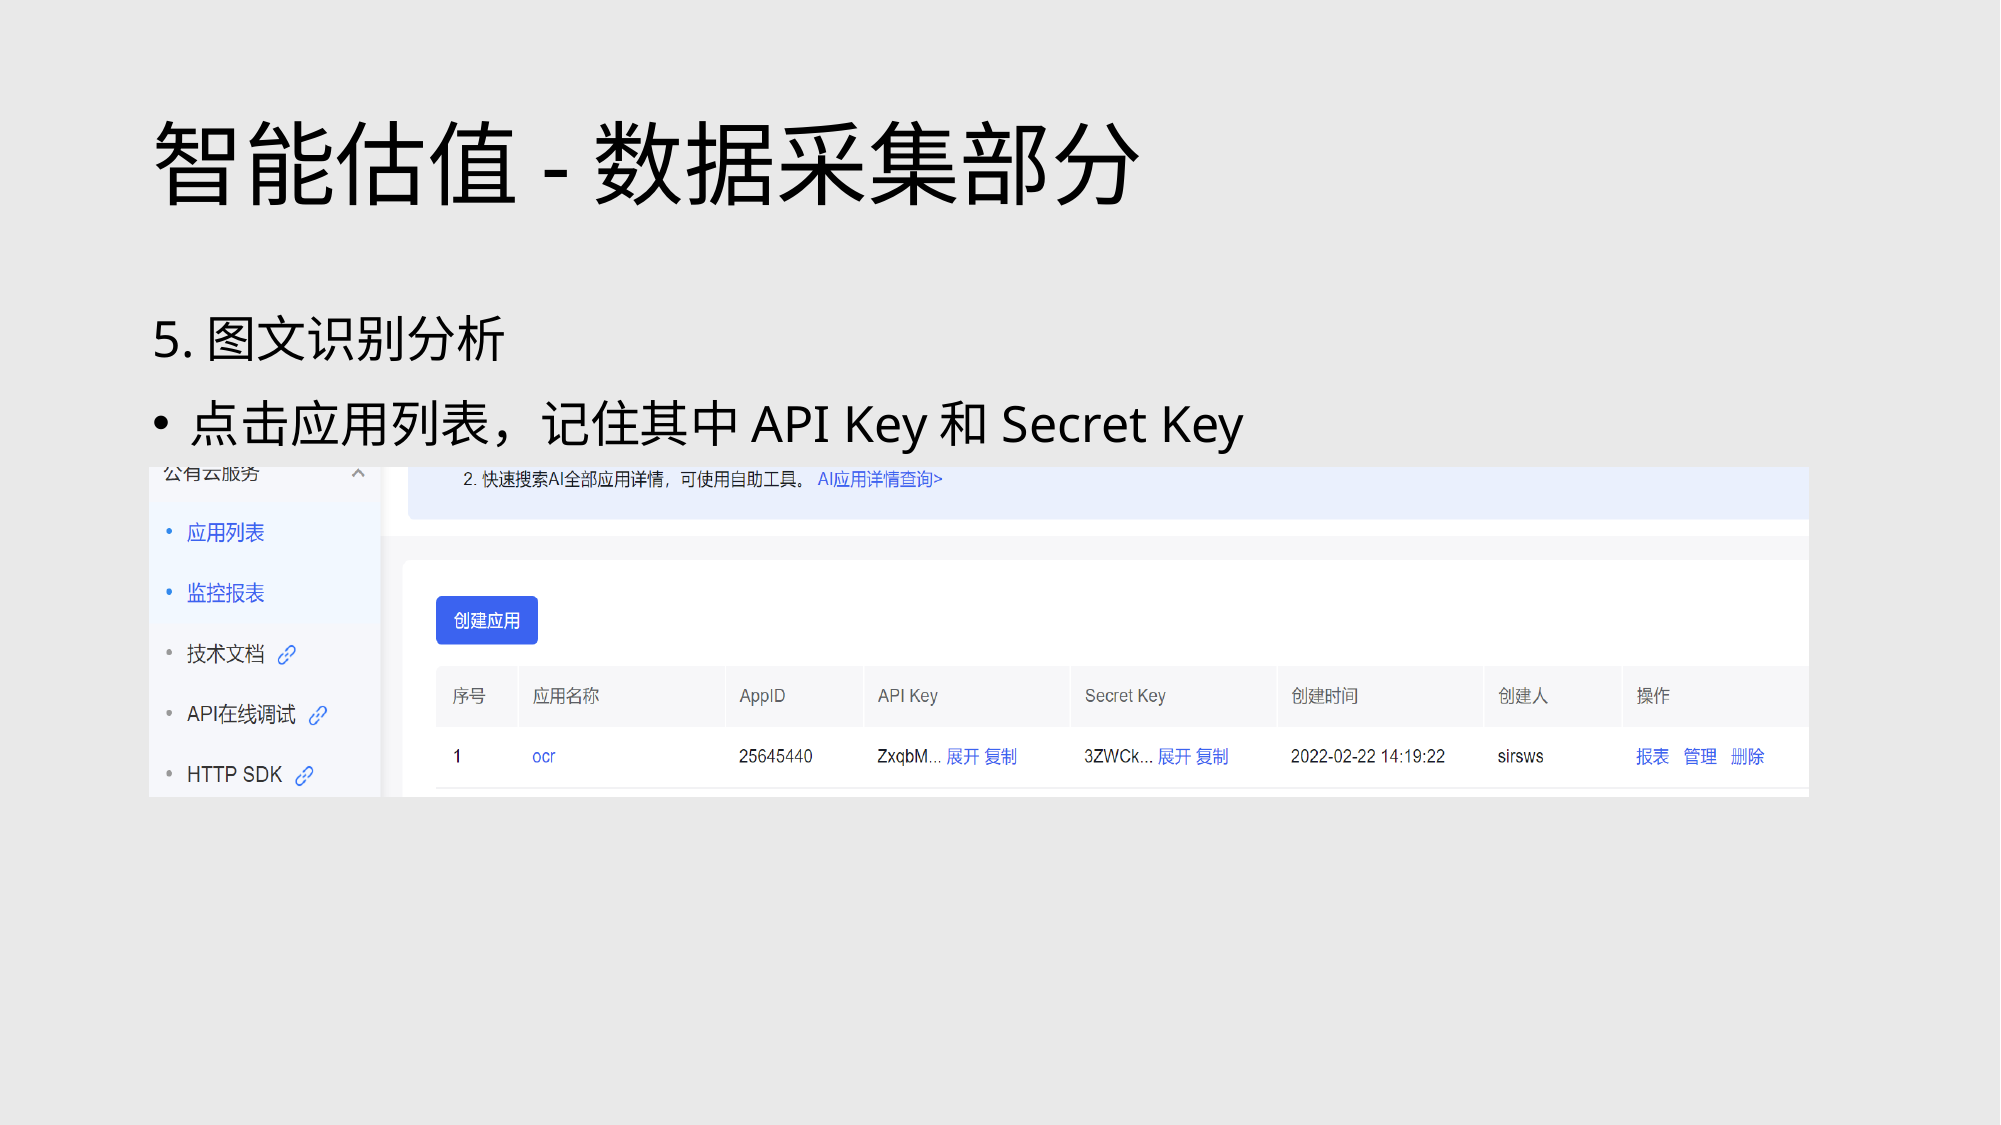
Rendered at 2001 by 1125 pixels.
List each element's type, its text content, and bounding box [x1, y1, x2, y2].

picture [149, 467, 1809, 797]
list 5.图文识别分析 点击应用列表，记住其中API Key和Secret Key [137, 299, 1863, 1066]
title 智能估值-数据采集部分 [137, 59, 1863, 278]
